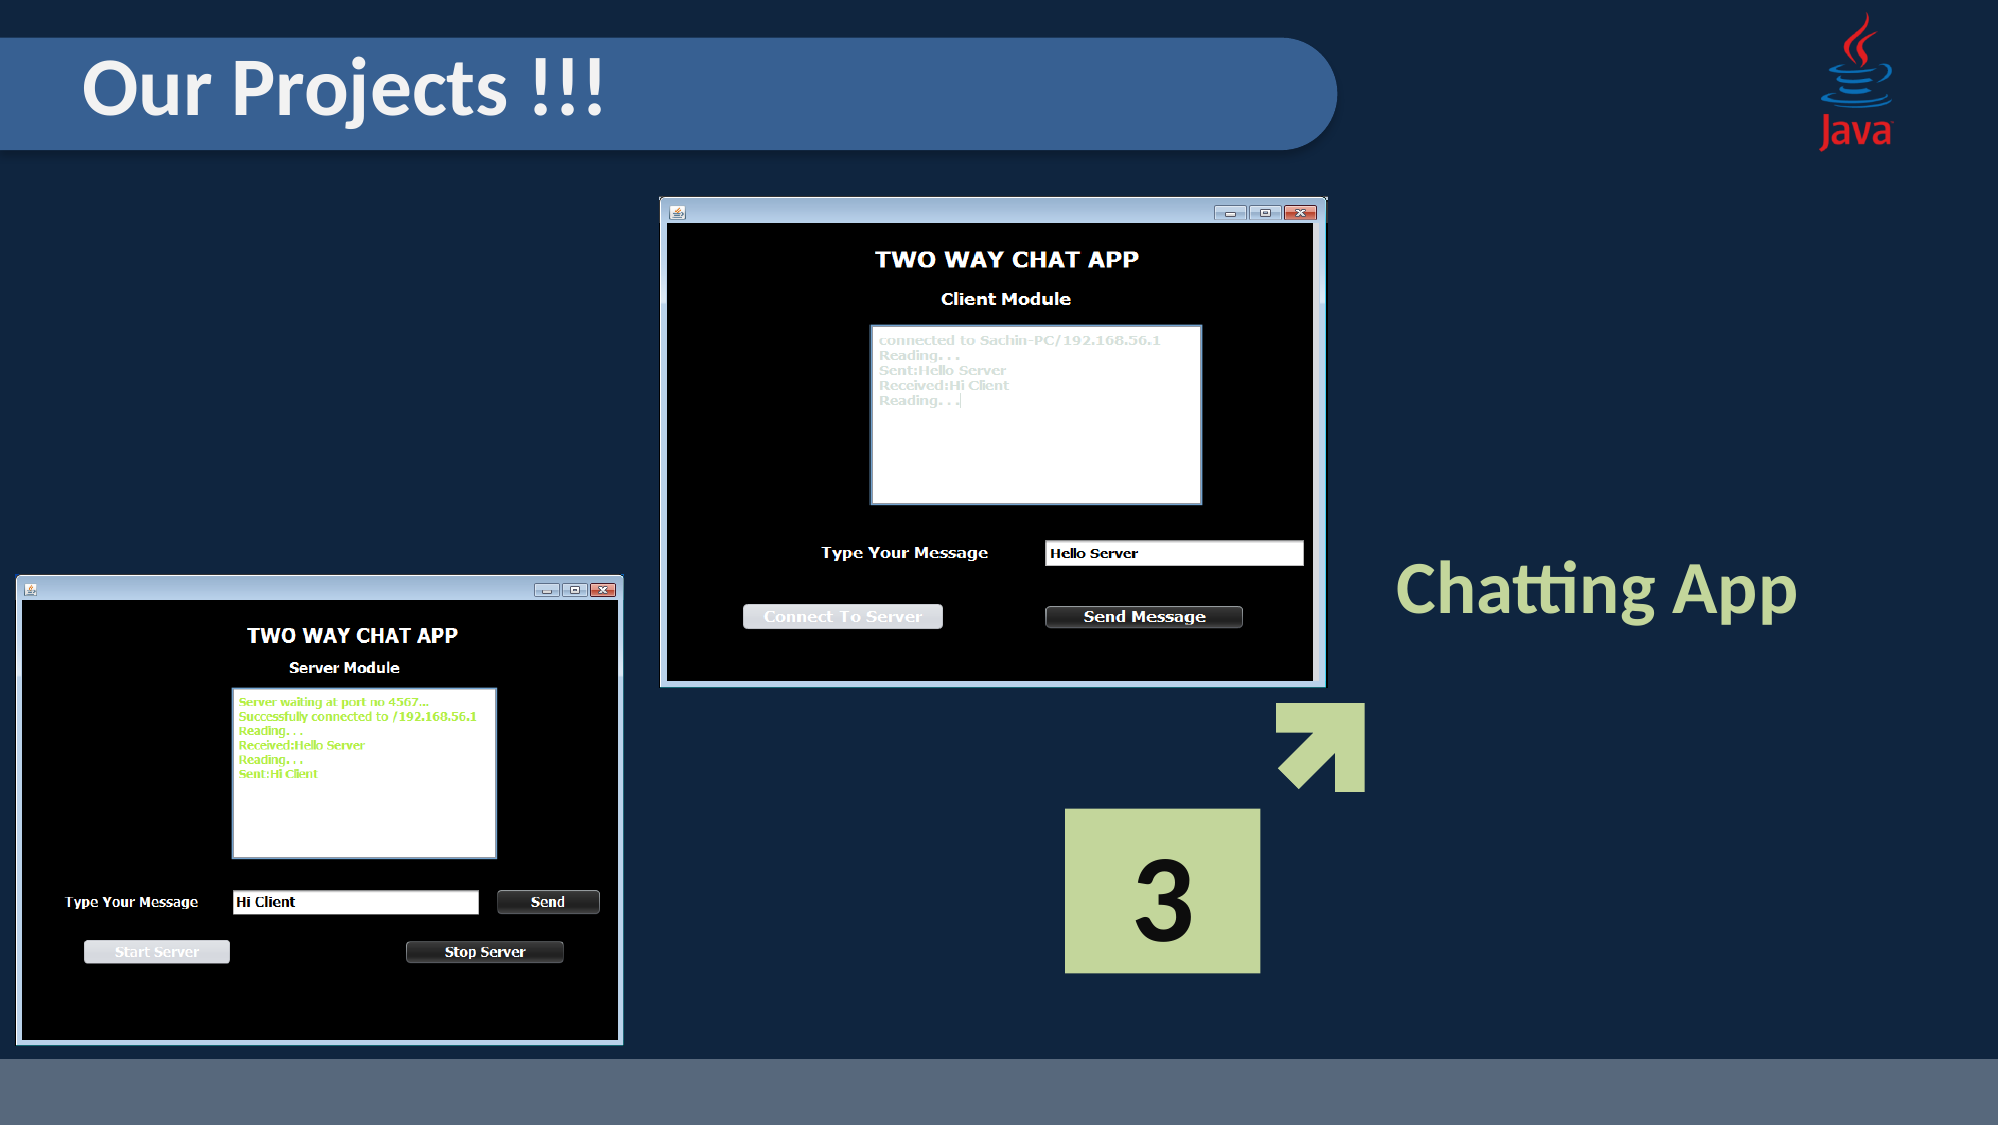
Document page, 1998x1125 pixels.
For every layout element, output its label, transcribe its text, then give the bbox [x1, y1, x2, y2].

picture [15, 574, 624, 1046]
text_box 3 [1065, 808, 1261, 974]
text_box Chatting App [1389, 522, 1998, 637]
picture [1774, 0, 1938, 164]
text_box [0, 37, 1309, 151]
text_box [0, 1059, 1998, 1125]
text_box Our Projects !!! [72, 22, 1774, 143]
picture [658, 195, 1329, 688]
text_box [1276, 703, 1365, 792]
